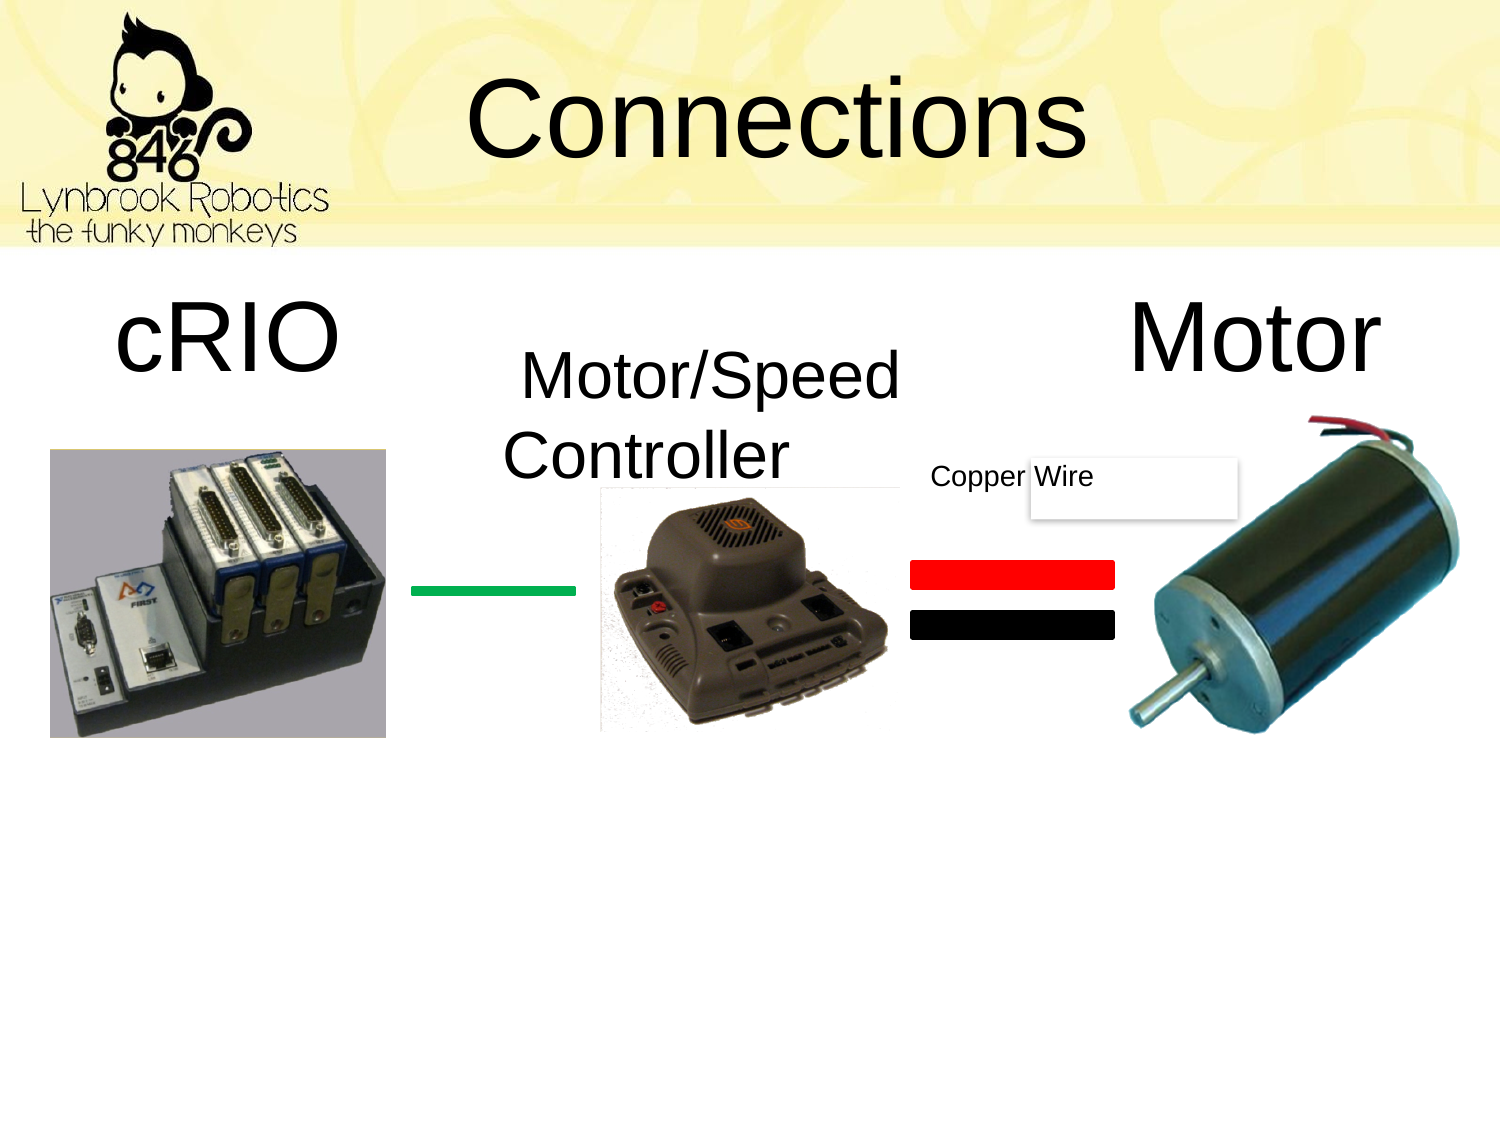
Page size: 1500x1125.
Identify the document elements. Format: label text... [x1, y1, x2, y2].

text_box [1011, 374, 1500, 768]
text_box [410, 585, 577, 597]
text_box Connections [449, 37, 1113, 188]
text_box Motor [1112, 263, 1463, 373]
text_box cRIO [99, 263, 400, 399]
text_box Copper Wire [899, 449, 1006, 500]
text_box [910, 560, 1006, 590]
text_box [910, 610, 1006, 640]
text_box Motor/Speed Controller [487, 324, 988, 500]
picture [0, 0, 1500, 1125]
